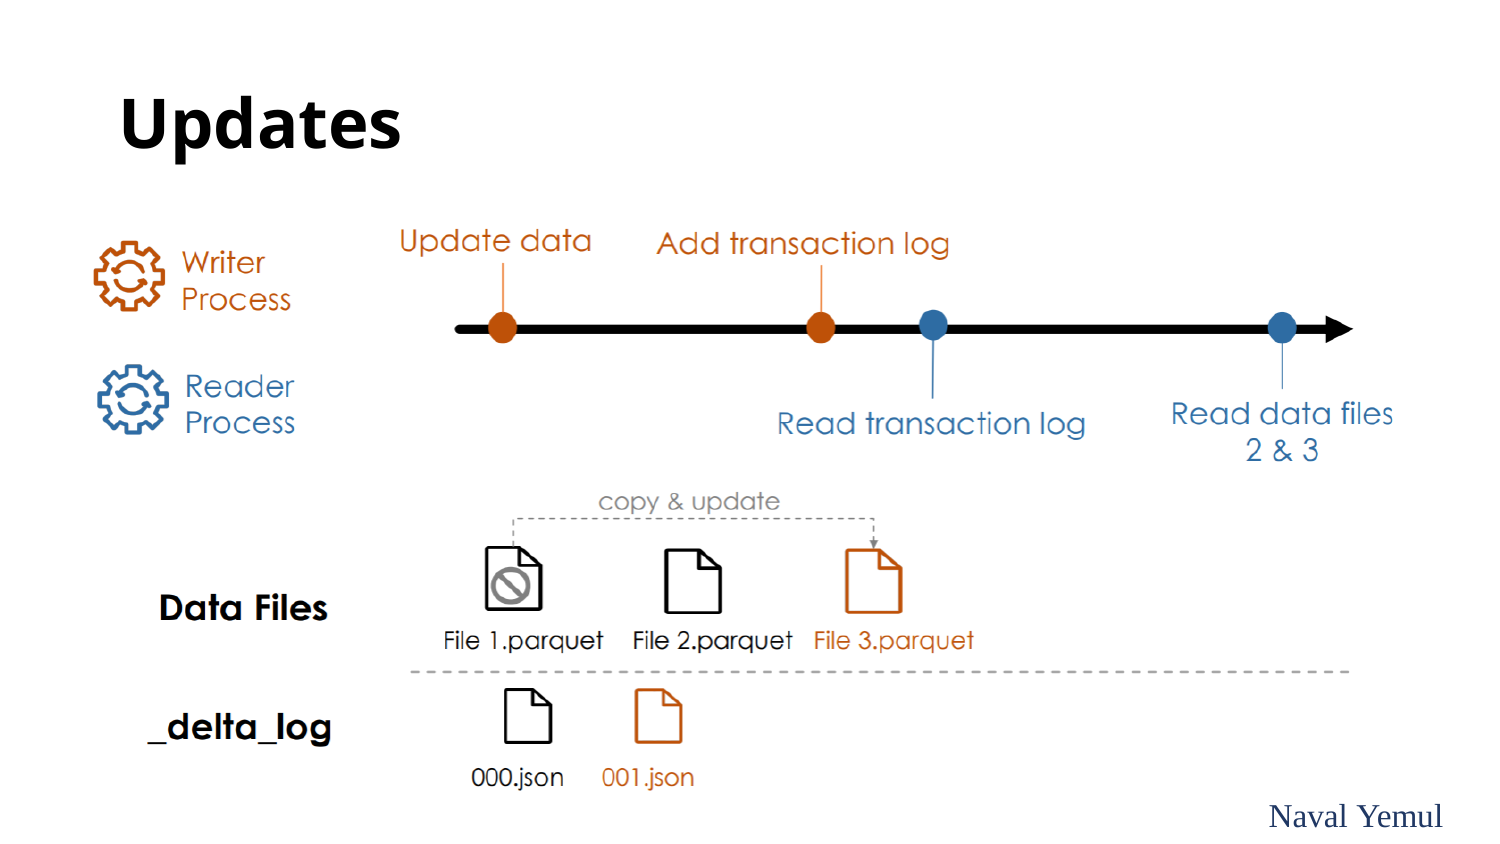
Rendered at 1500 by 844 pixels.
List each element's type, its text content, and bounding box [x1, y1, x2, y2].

title Updates [103, 44, 1397, 208]
text_box Naval Yemul [1253, 786, 1499, 842]
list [77, 169, 1396, 794]
